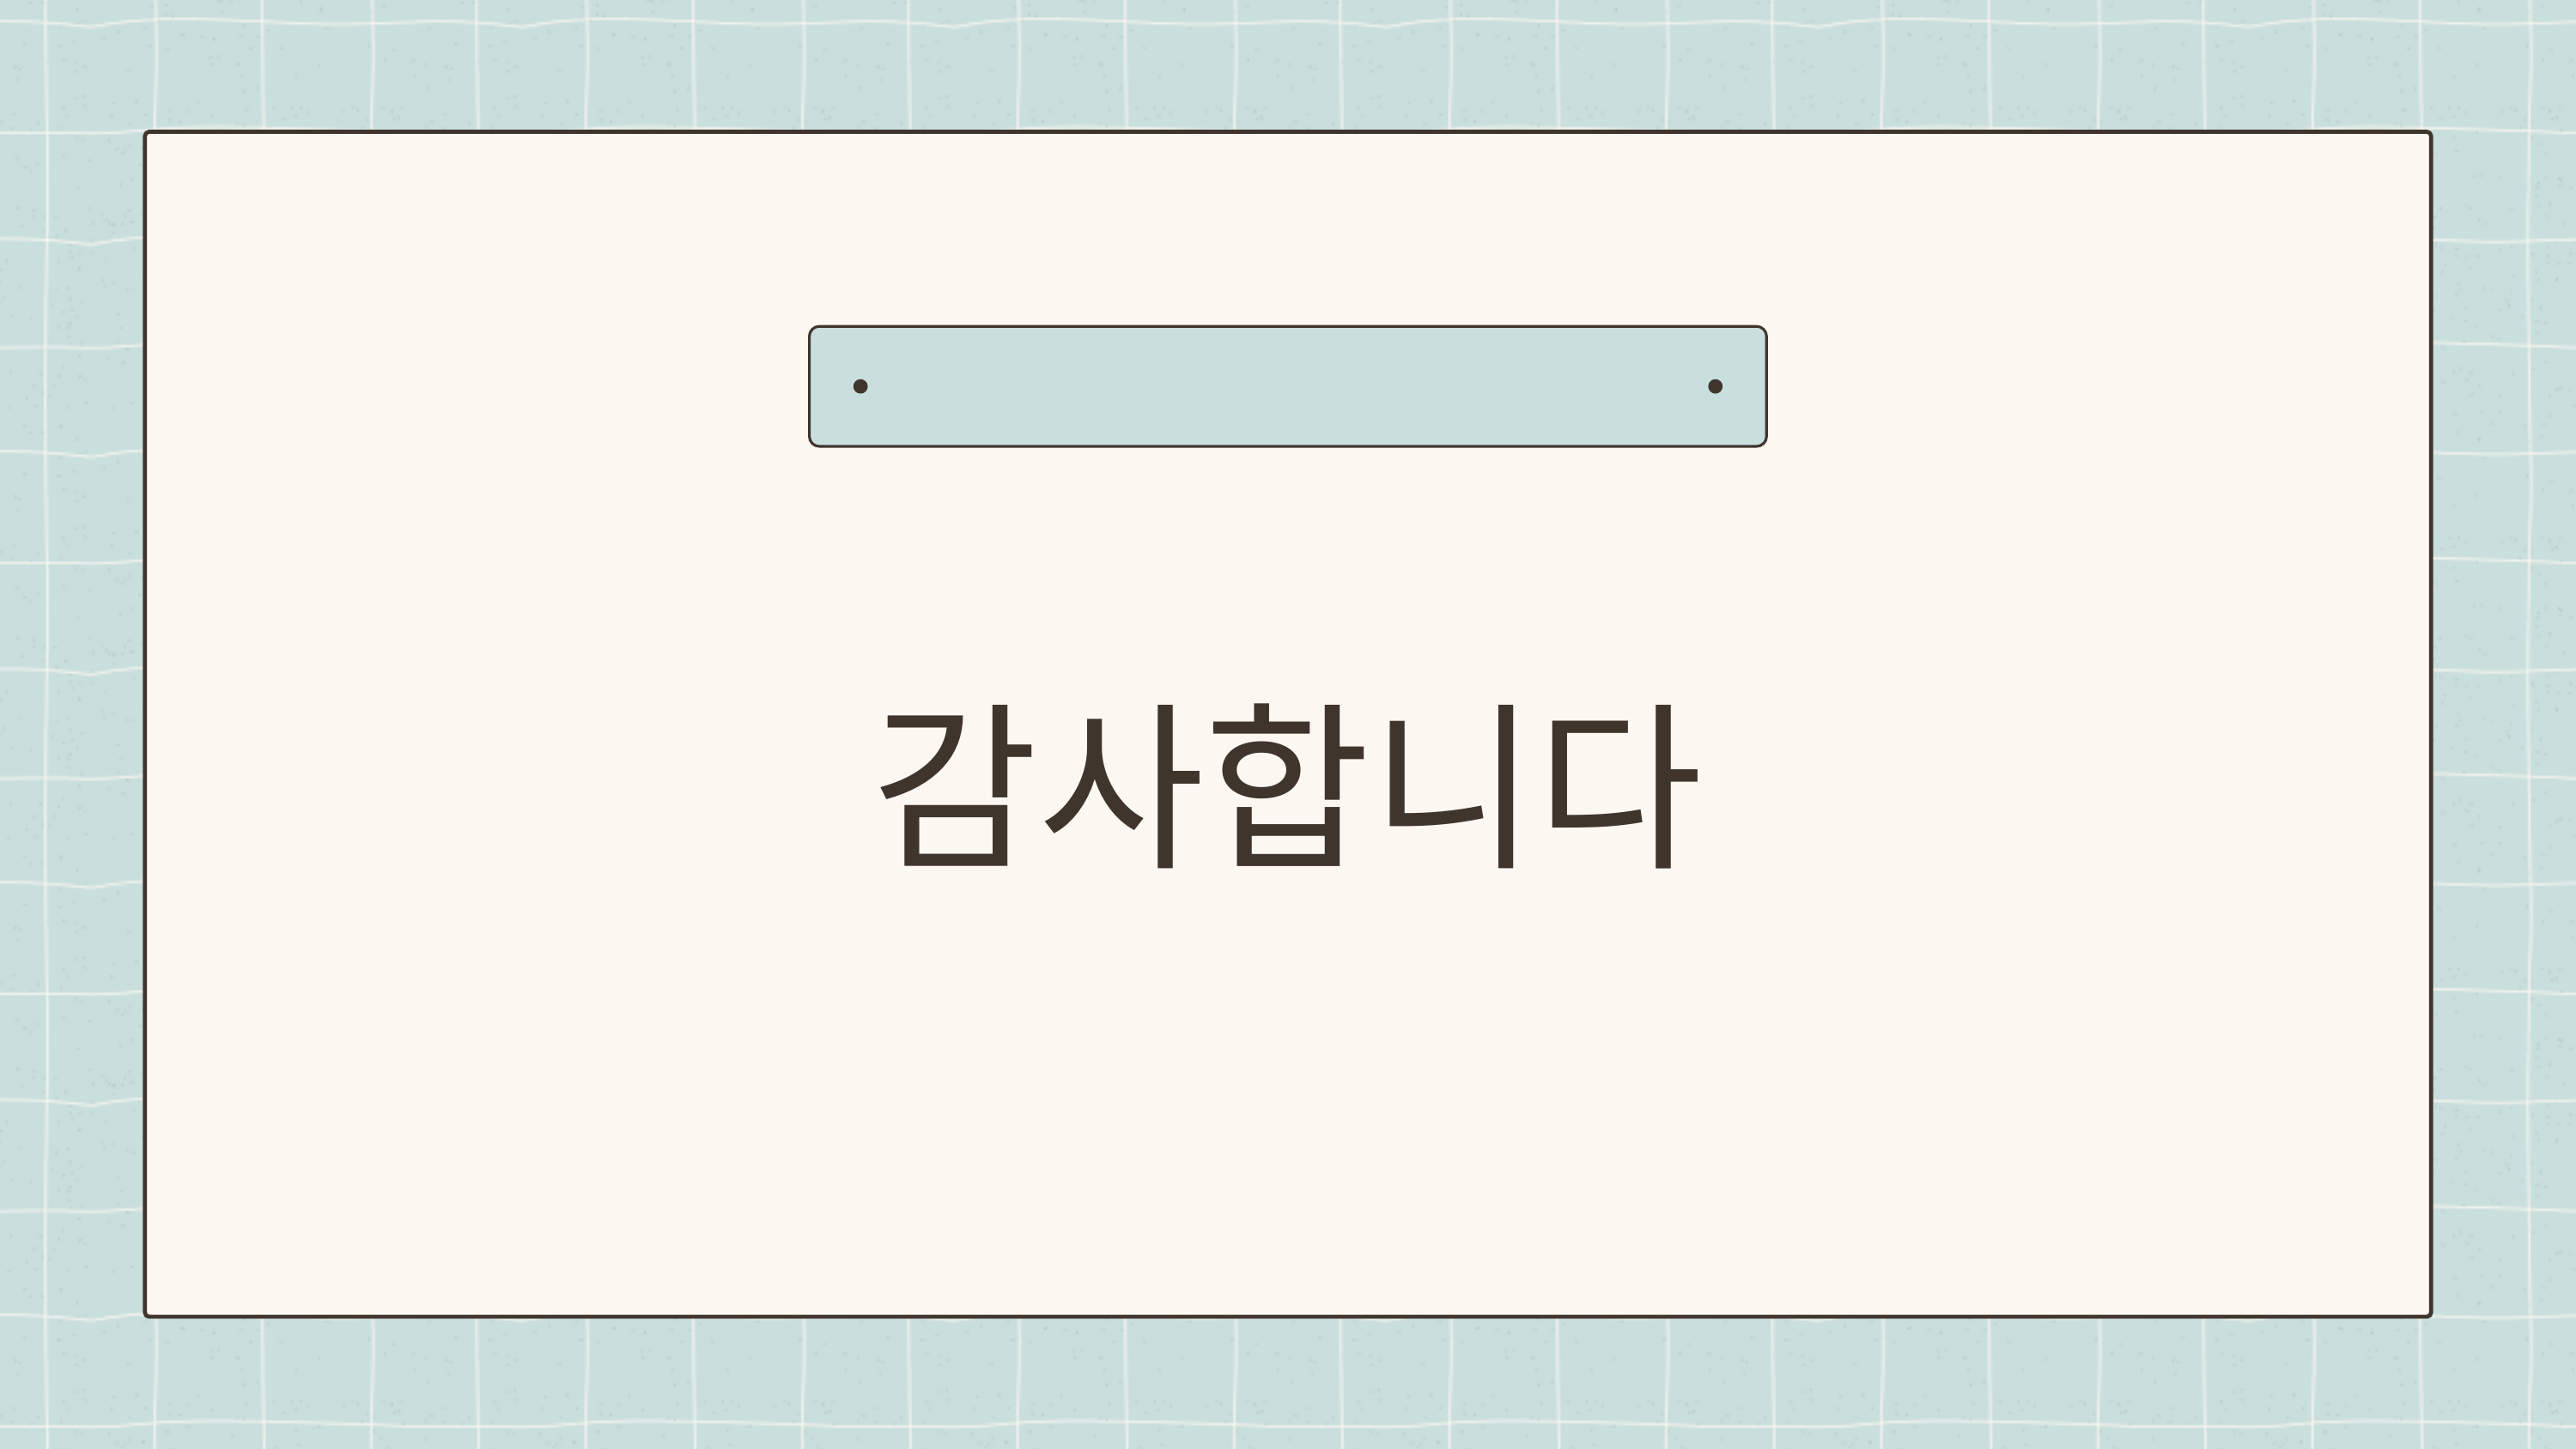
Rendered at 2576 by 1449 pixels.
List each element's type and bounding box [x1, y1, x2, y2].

text_box [144, 131, 2432, 1318]
text_box [853, 379, 868, 394]
text_box [0, 0, 2576, 1449]
text_box [809, 325, 1767, 447]
text_box [1708, 379, 1723, 394]
